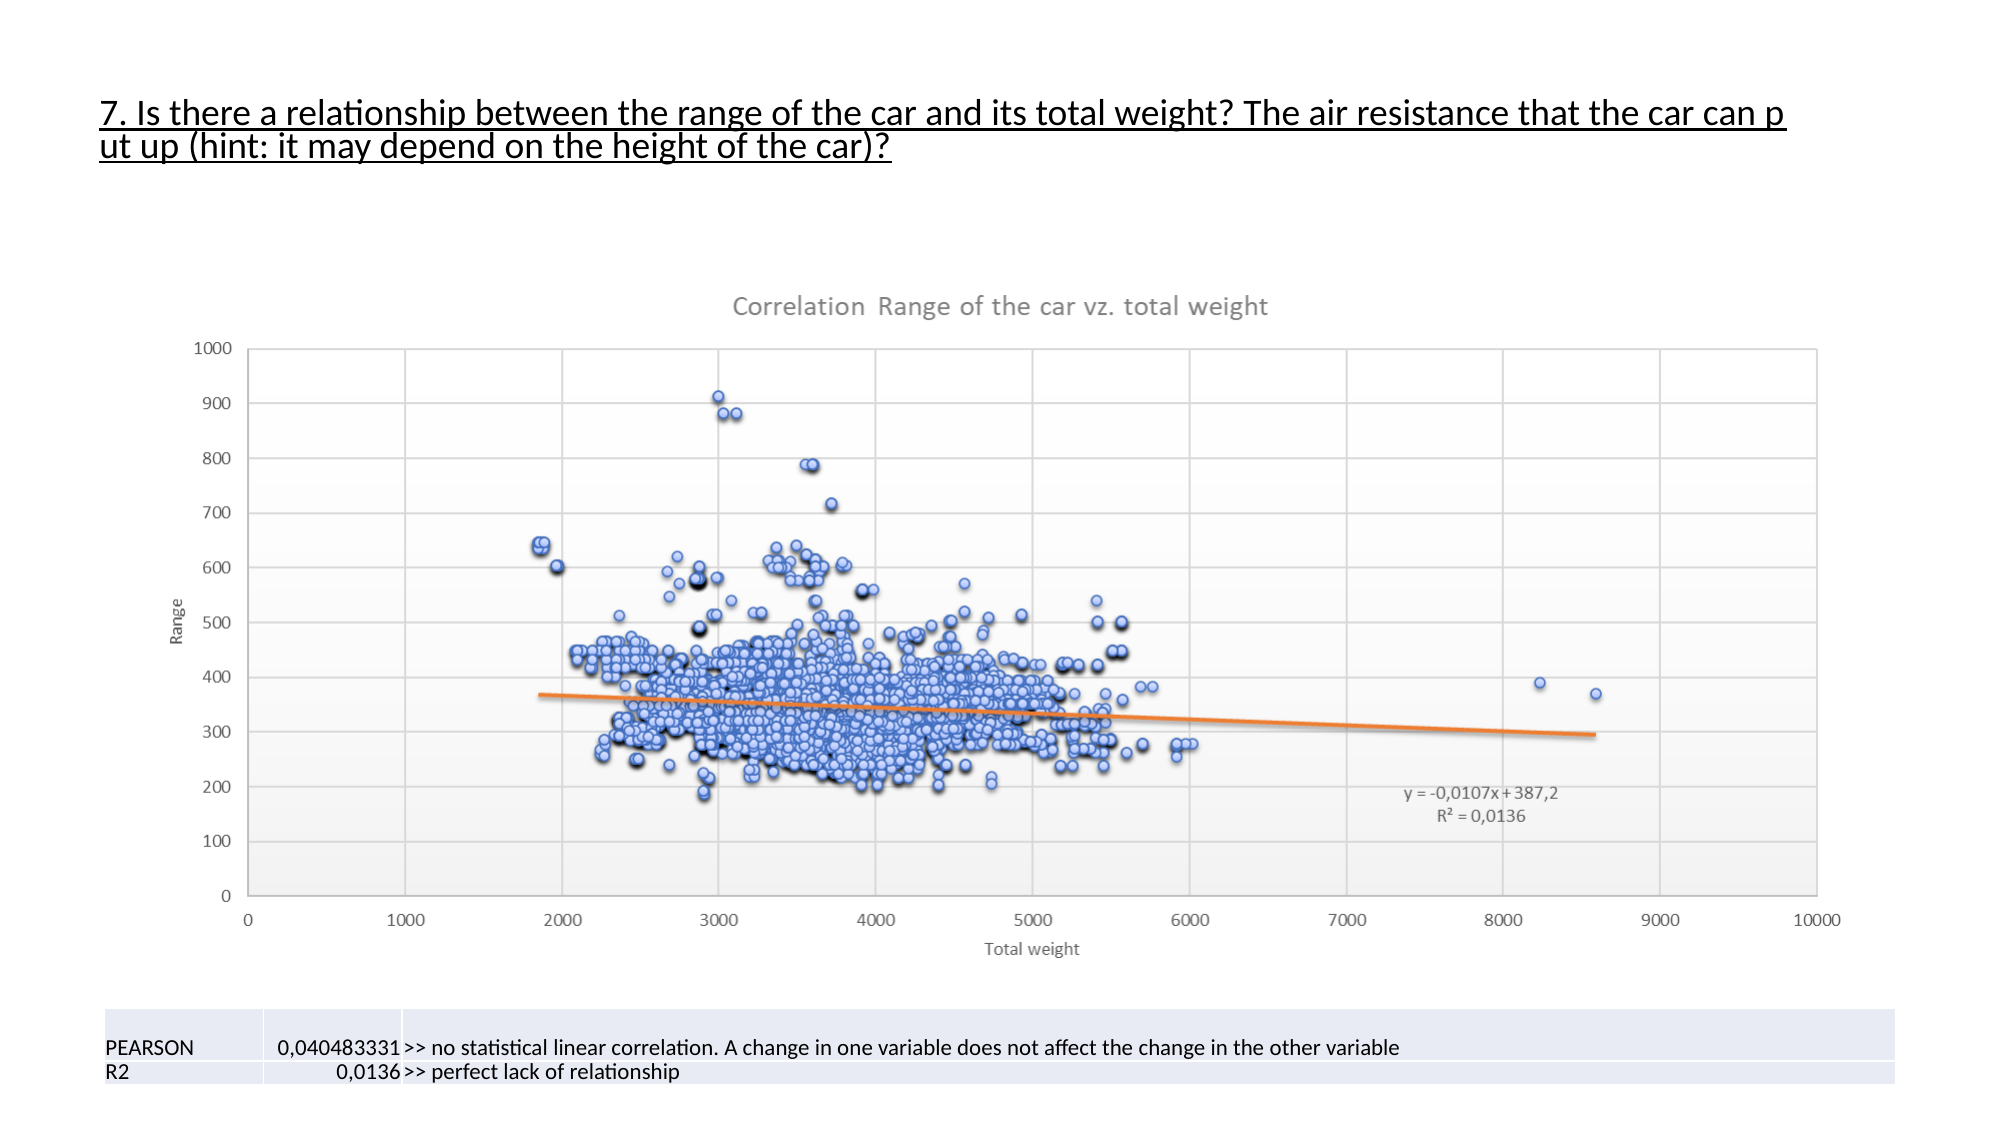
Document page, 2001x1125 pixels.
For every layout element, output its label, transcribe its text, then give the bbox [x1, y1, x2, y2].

chart [137, 299, 1863, 1014]
title 7. Is there a relationship between the range of the car and its total weight? The air resistance that the car can put up (hint: it may depend on the height of the car)? [84, 54, 1810, 272]
table_header >> no statistical linear correlation. A change in one variable does not affect the change in the other variable [403, 1009, 1895, 1060]
table_header PEARSON [105, 1009, 263, 1060]
table_cell 0,0136 [264, 1062, 401, 1084]
picture [138, 271, 1863, 986]
table_cell >> perfect lack of relationship [403, 1062, 1895, 1084]
table_cell R2 [105, 1062, 263, 1084]
table_header 0,040483331 [264, 1014, 401, 1060]
